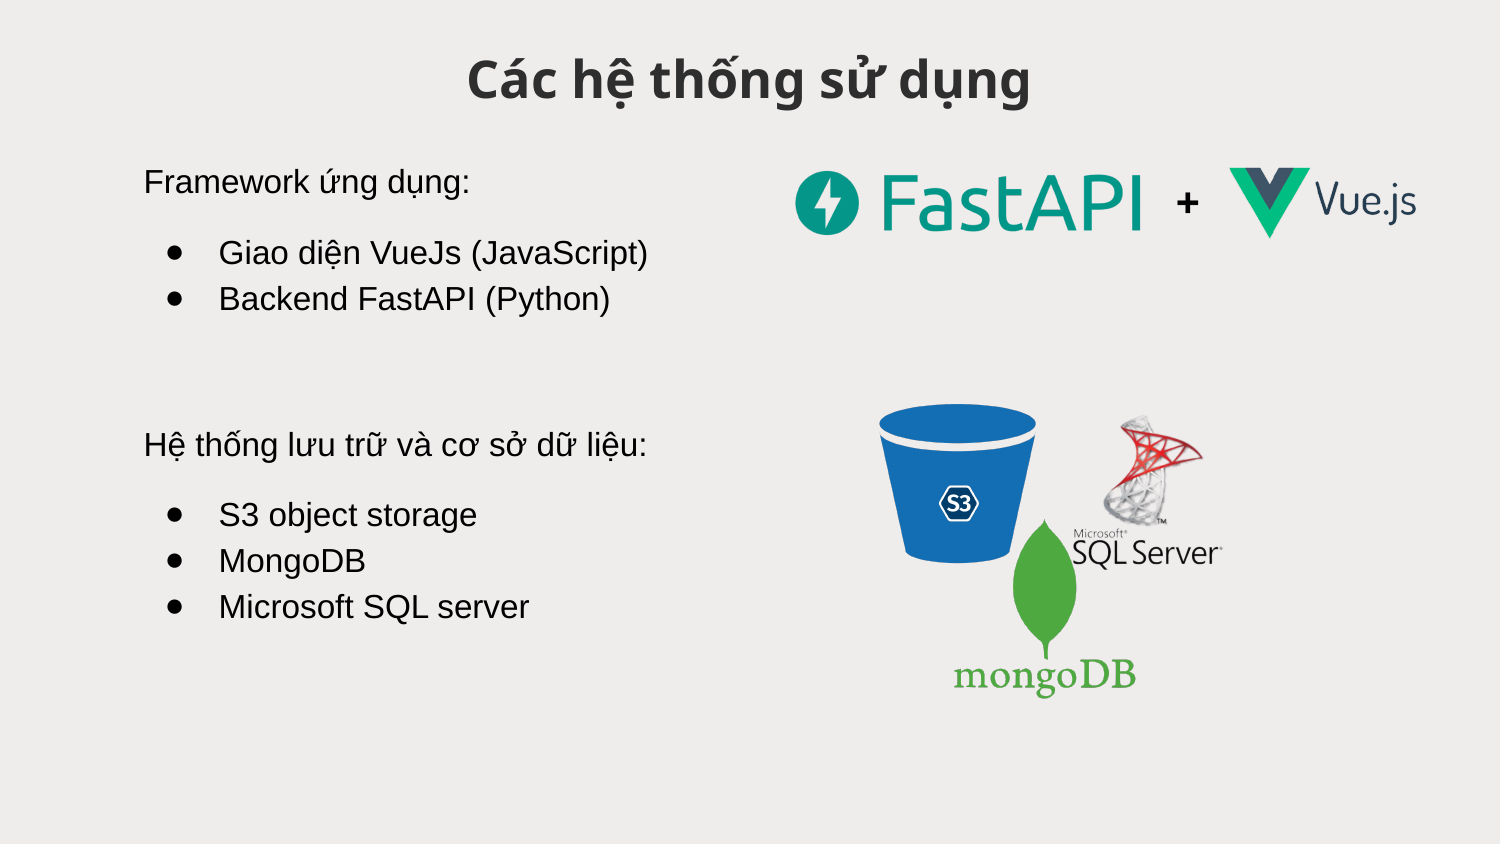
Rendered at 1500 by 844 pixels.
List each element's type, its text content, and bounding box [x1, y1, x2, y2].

picture [755, 153, 1447, 254]
text_box Các hệ thống sử dụng [376, 46, 1124, 110]
picture [863, 389, 1268, 704]
text_box Framework ứng dụng: Giao diện VueJs (JavaScript) Backend FastAPI (Python) [143, 154, 721, 317]
text_box Hệ thống lưu trữ và cơ sở dữ liệu: S3 object storage MongoDB Microsoft SQL server [143, 416, 721, 626]
